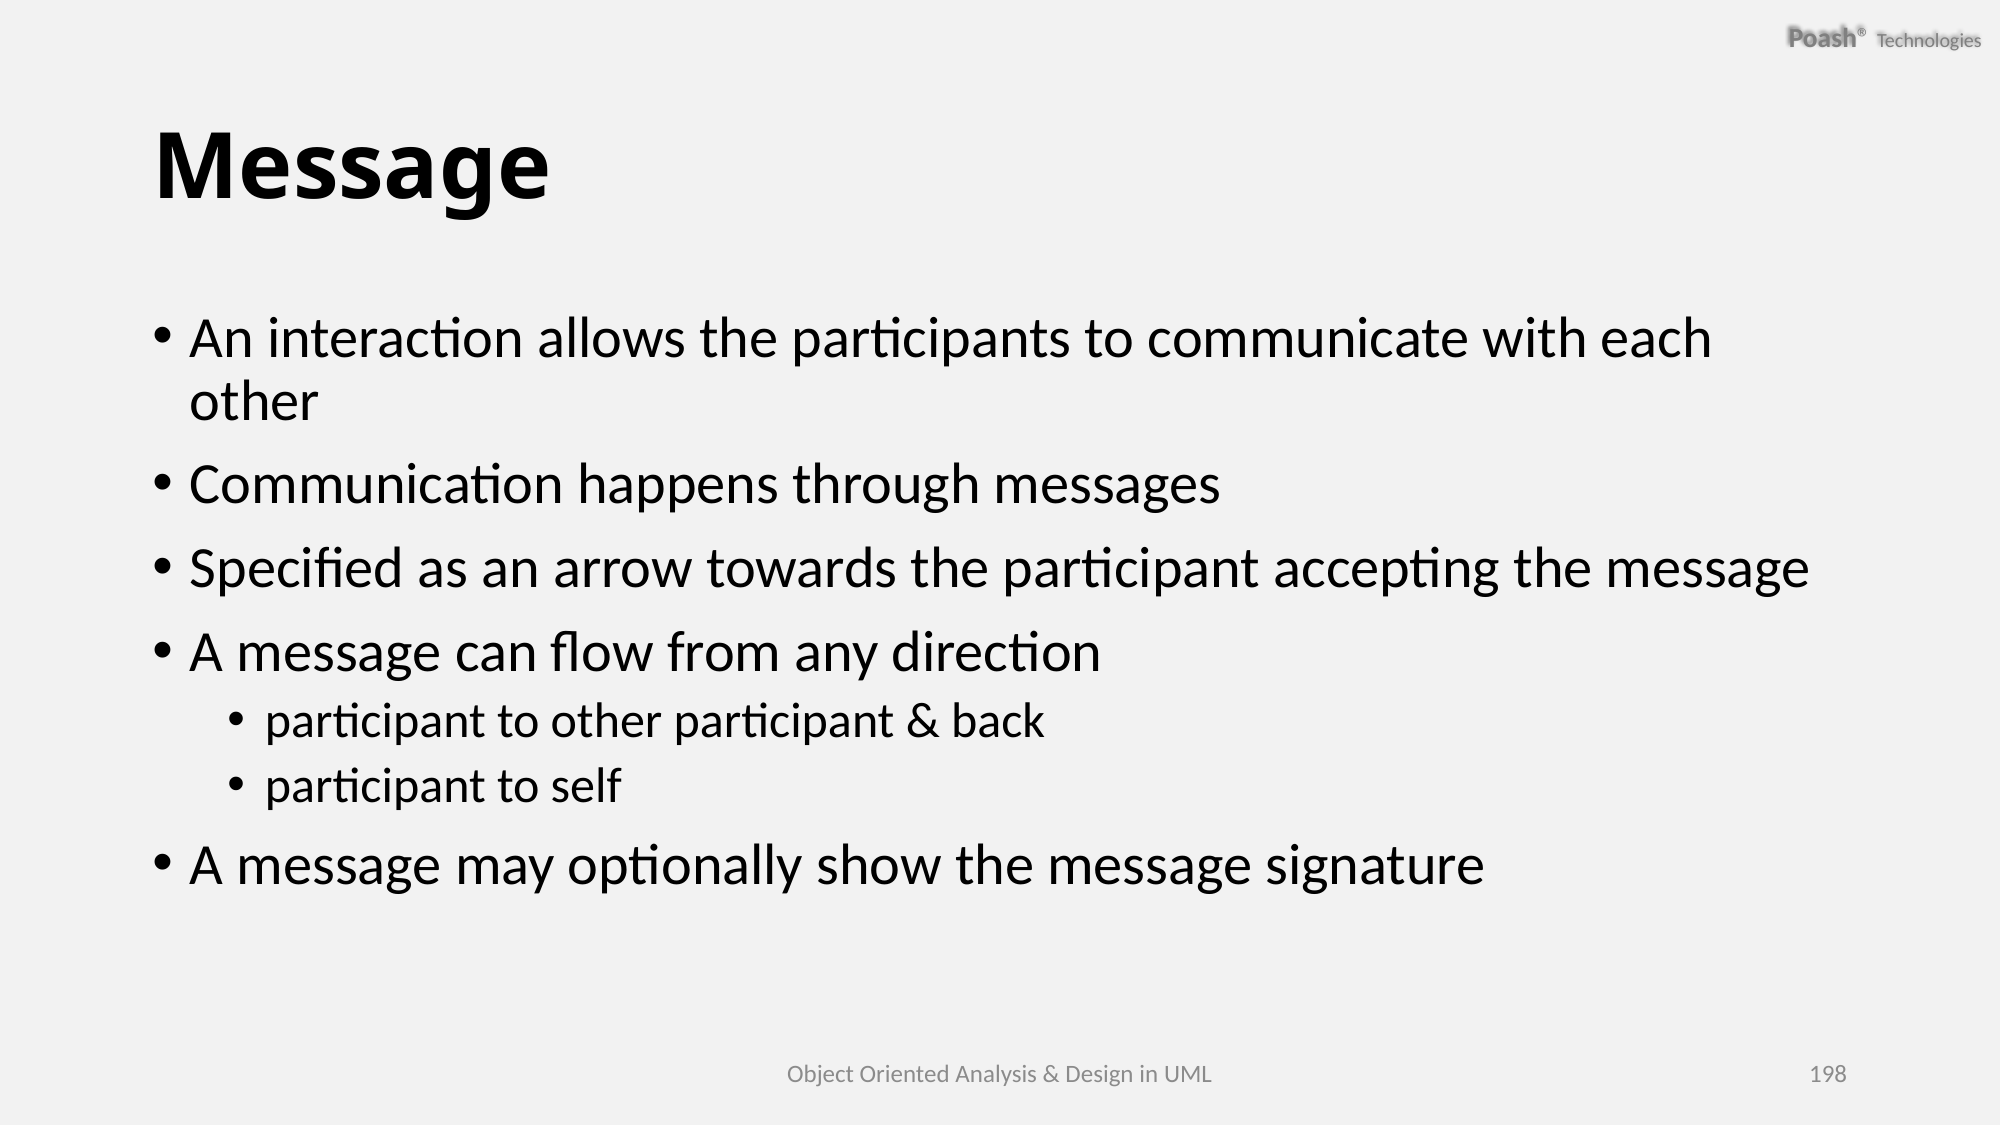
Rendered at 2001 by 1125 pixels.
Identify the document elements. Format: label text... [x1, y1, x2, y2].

list An interaction allows the participants to communicate with each other Communication happens through messages Specified as an arrow towards the participant accepting the message A message can flow from any direction participant to other participant & back participant to self A message may optionally show the message signature [137, 299, 1863, 1014]
footer Object Oriented Analysis & Design in UML [662, 1042, 1338, 1103]
title Message [137, 59, 1863, 278]
slide_number 198 [1412, 1042, 1863, 1103]
